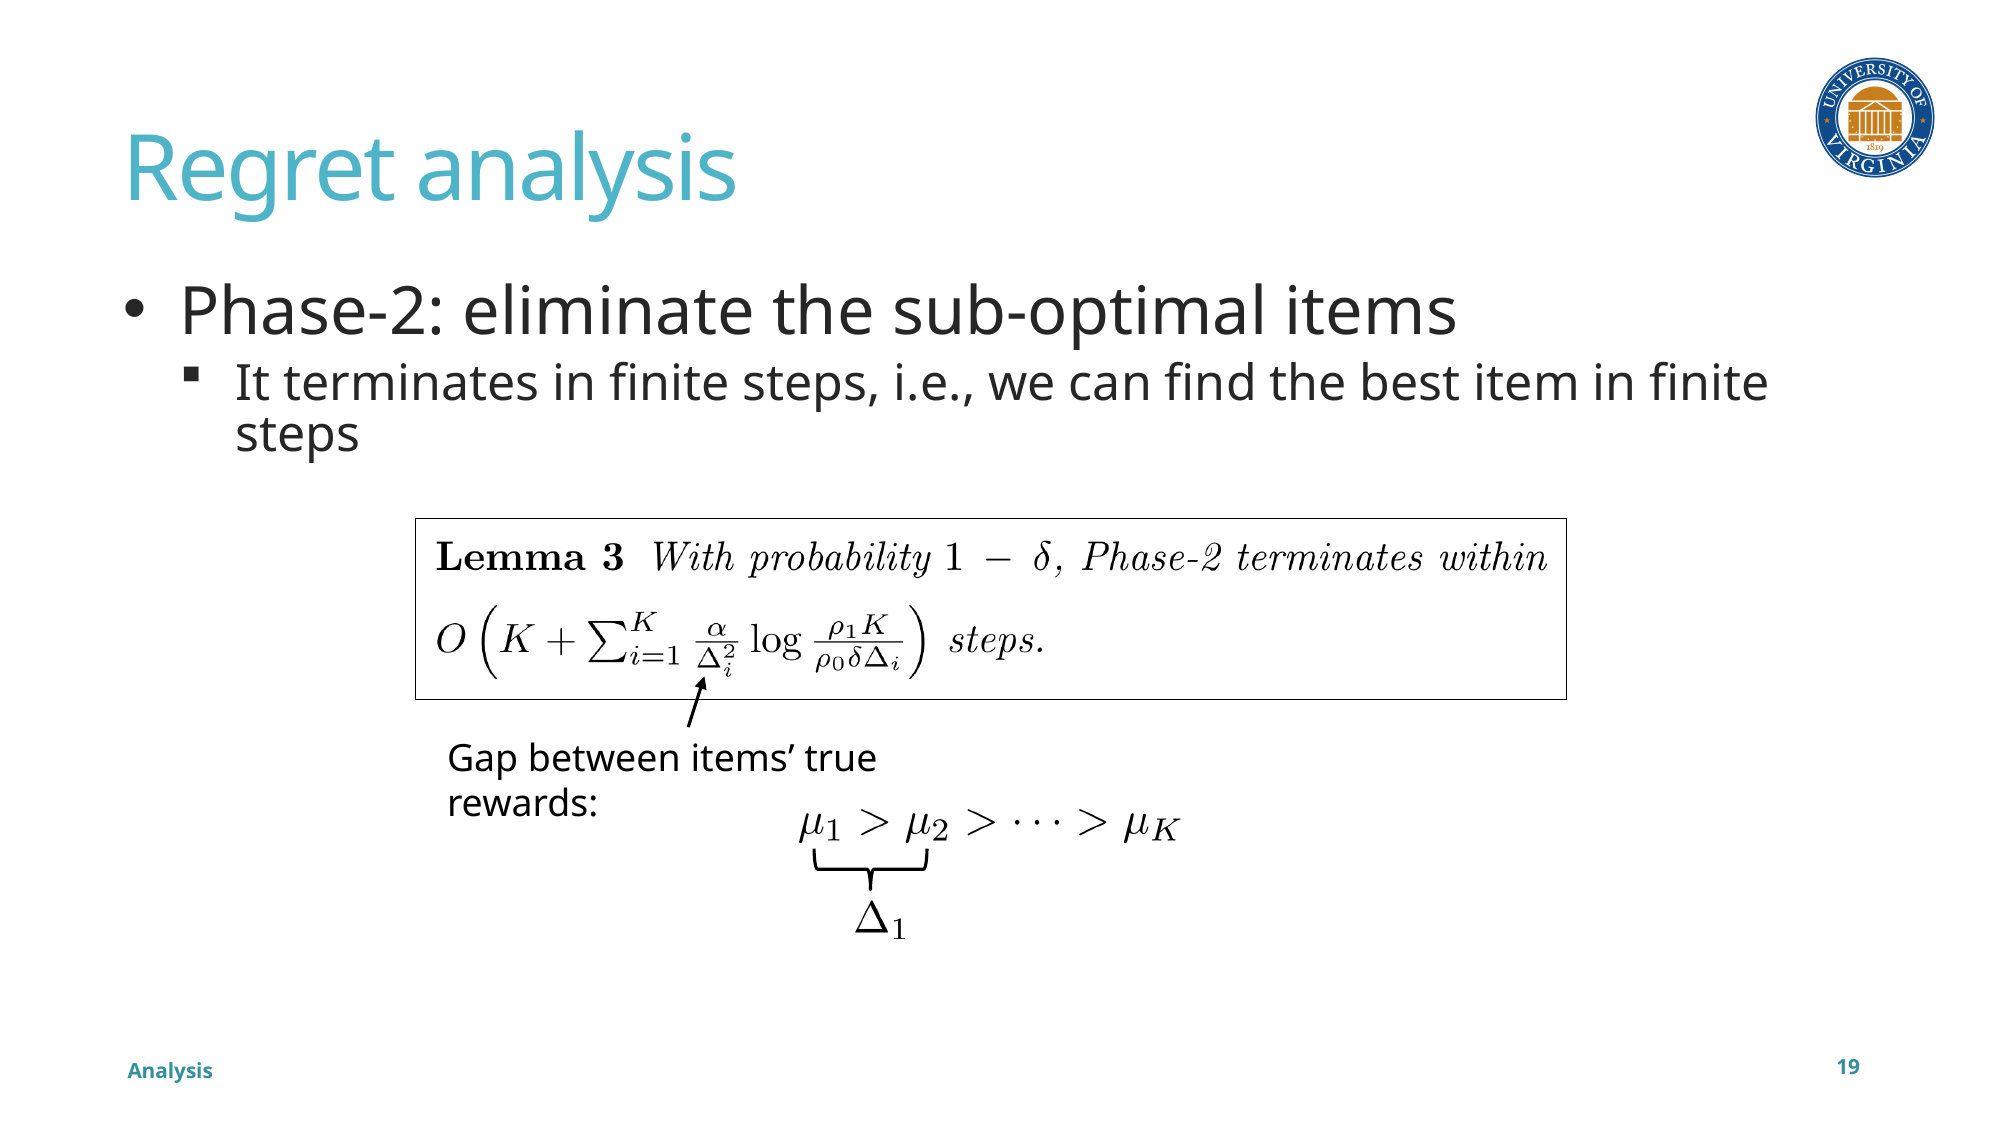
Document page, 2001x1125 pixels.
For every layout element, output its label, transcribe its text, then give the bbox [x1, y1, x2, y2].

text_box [432, 676, 1191, 857]
list Phase-2: eliminate the sub-optimal items It terminates in finite steps, i.e., we can find the best item in finite steps [107, 272, 1876, 1025]
slide_number Analysis [112, 1051, 788, 1090]
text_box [813, 848, 928, 949]
slide_number 19 [1437, 1051, 1875, 1090]
picture [1812, 54, 1938, 181]
title Regret analysis [107, 81, 1875, 263]
picture [415, 518, 1568, 700]
